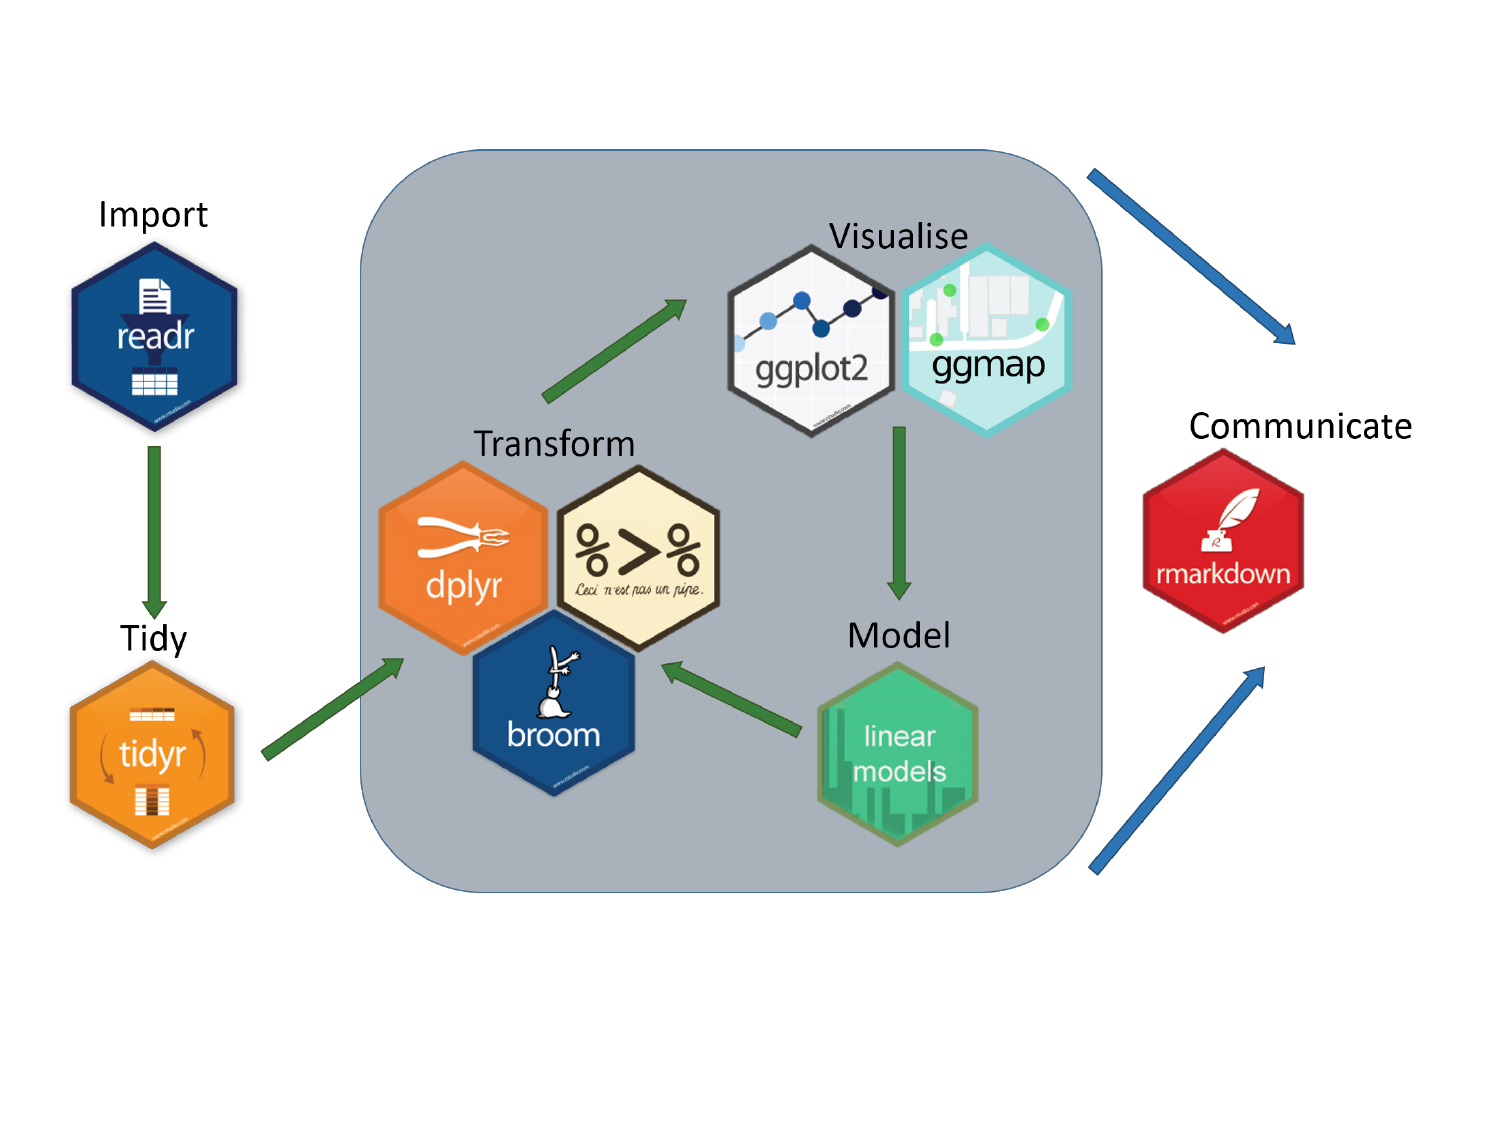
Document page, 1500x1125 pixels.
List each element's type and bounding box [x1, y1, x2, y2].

picture [62, 149, 1437, 894]
